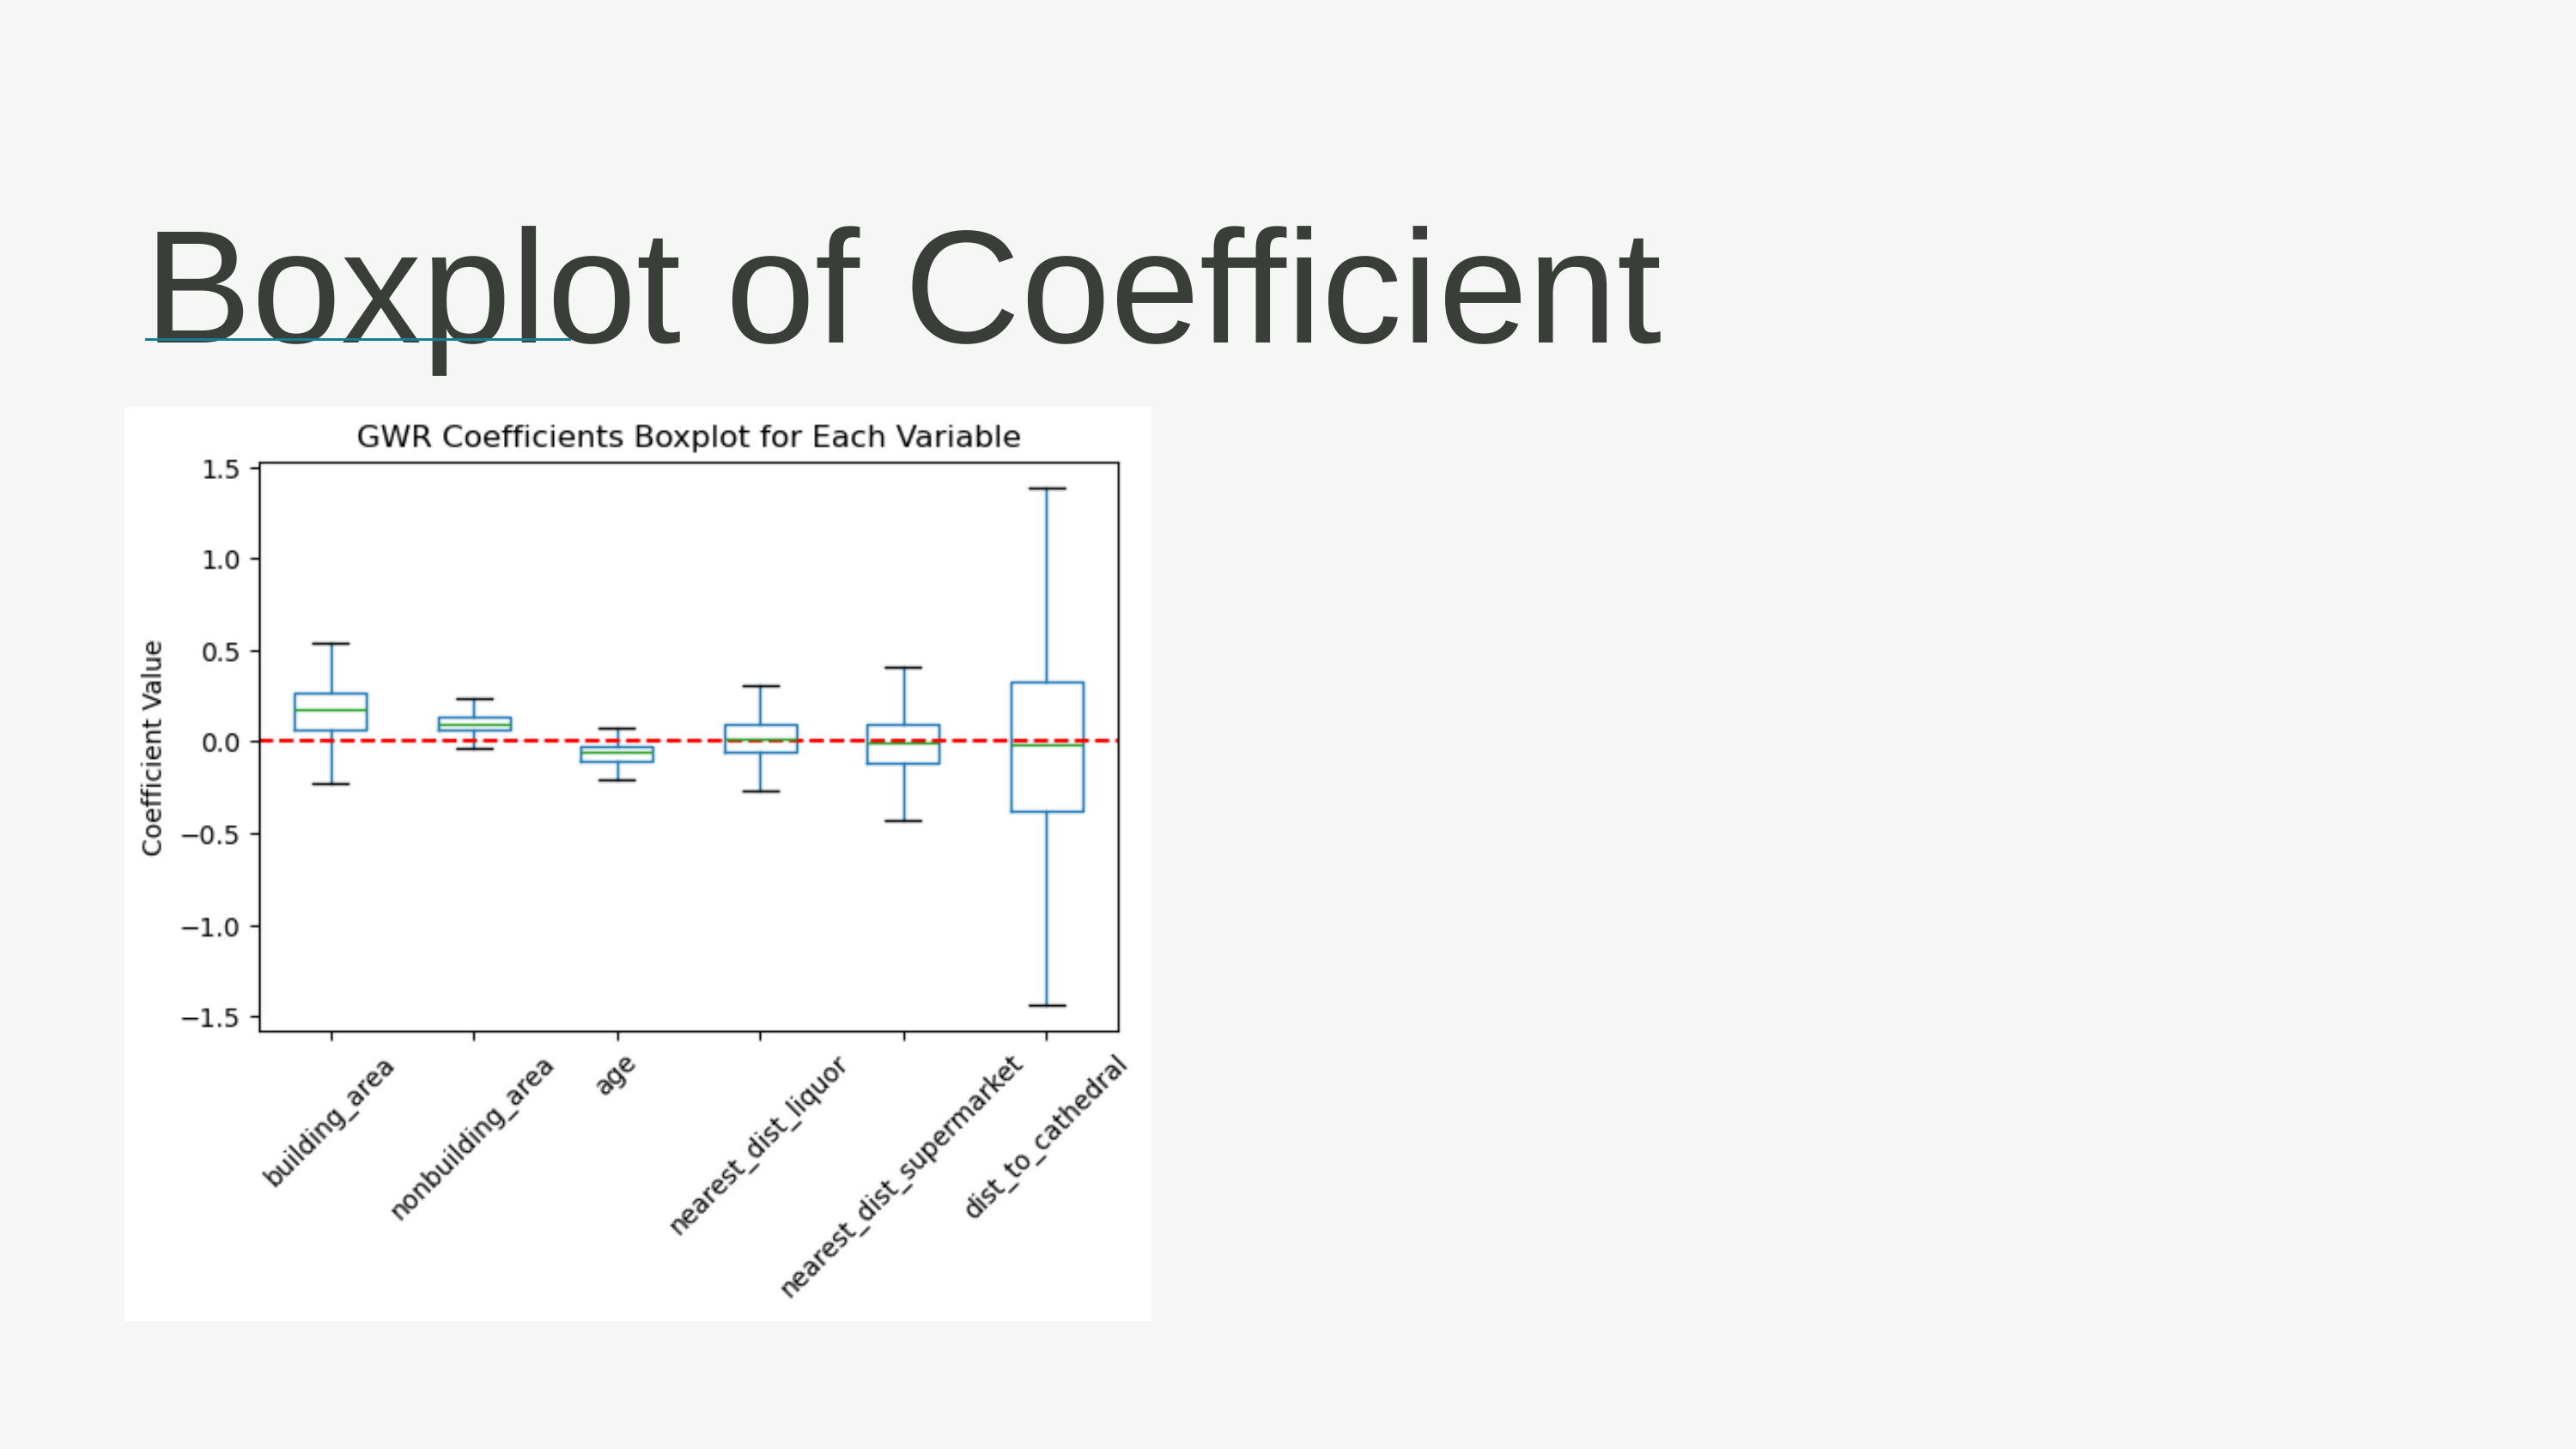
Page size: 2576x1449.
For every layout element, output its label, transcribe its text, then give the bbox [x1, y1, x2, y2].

text_box Boxplot of Coefficient [144, 143, 1911, 376]
picture [125, 406, 1152, 1321]
